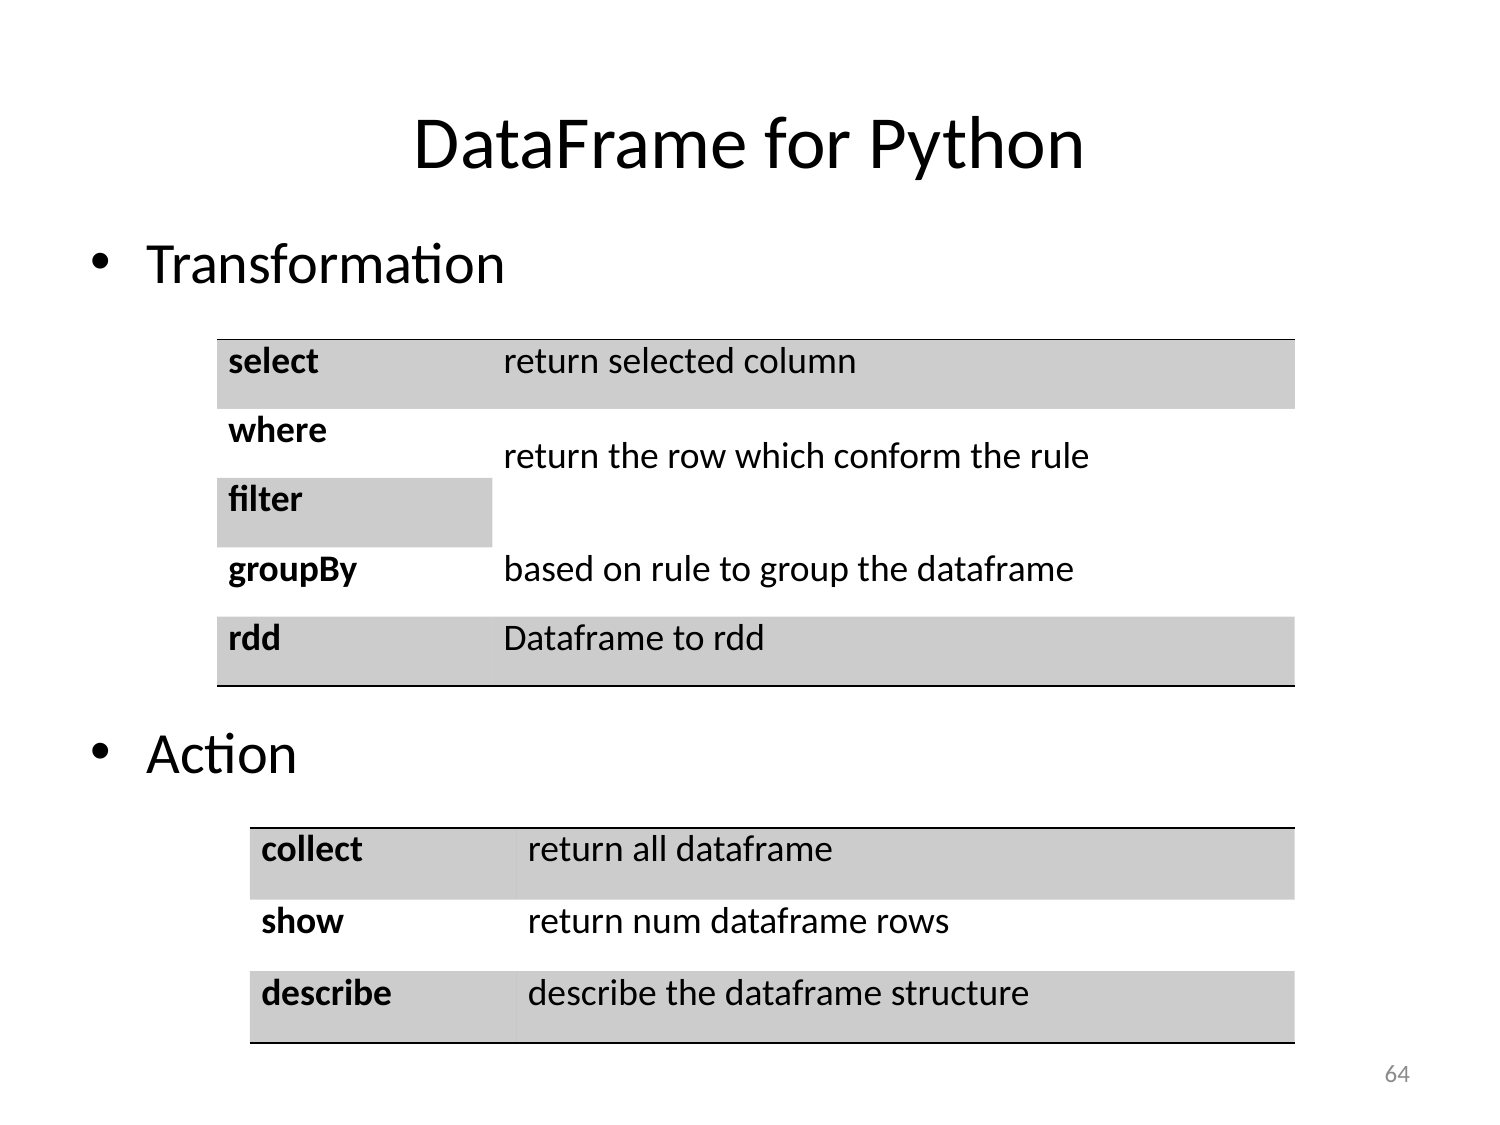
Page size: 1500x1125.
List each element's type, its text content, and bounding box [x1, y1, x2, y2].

table_header return selected column [492, 340, 1295, 409]
table_cell groupBy [217, 547, 492, 617]
list Transformation Action [75, 218, 1425, 961]
table_cell rdd [217, 617, 492, 685]
table_cell return the row which conform the rule [492, 409, 1295, 547]
table_cell describe the dataframe structure [517, 971, 1295, 1042]
title DataFrame for Python [75, 45, 1425, 218]
slide_number 64 [1074, 1042, 1425, 1103]
table_cell where [217, 409, 492, 478]
table_cell filter [217, 478, 492, 547]
table_cell Dataframe to rdd [492, 617, 1295, 685]
table_header select [217, 340, 492, 409]
table_cell return num dataframe rows [517, 900, 1295, 971]
table_cell based on rule to group the dataframe [492, 547, 1295, 617]
table_header return all dataframe [517, 829, 1295, 900]
table_cell describe [250, 971, 517, 1042]
table_header collect [250, 829, 517, 900]
table_cell show [250, 900, 517, 971]
